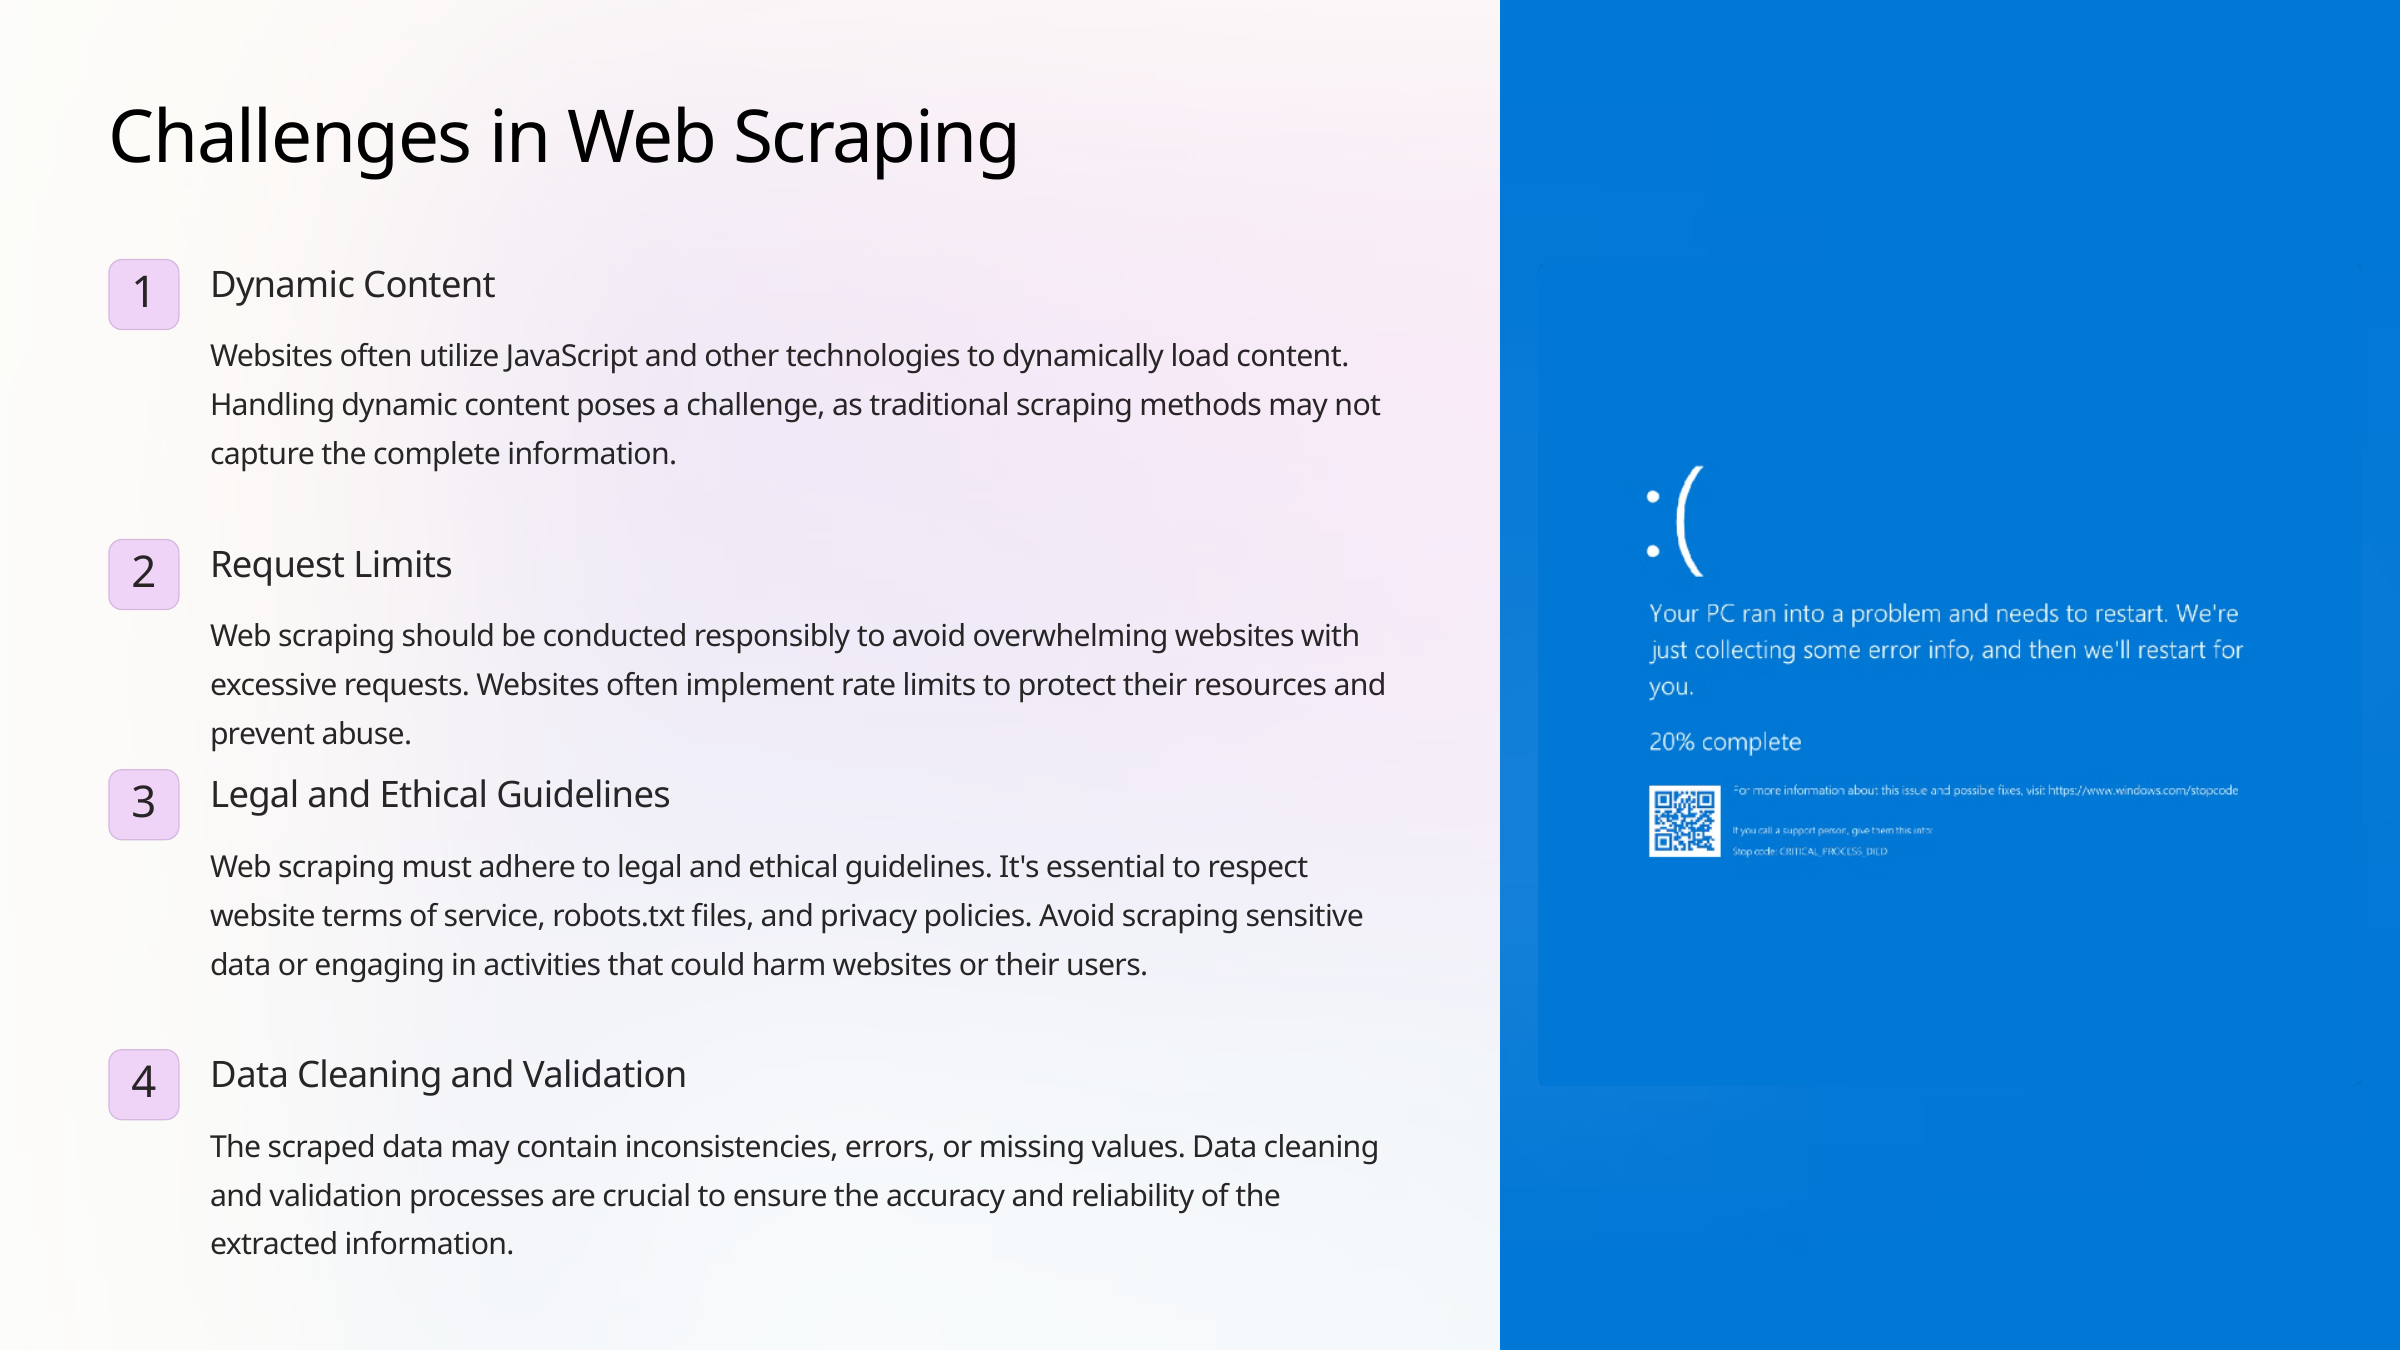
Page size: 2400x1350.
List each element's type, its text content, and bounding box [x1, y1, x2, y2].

text_box [108, 539, 179, 610]
text_box Data Cleaning and Validation [210, 1049, 669, 1096]
text_box The scraped data may contain inconsistencies, errors, or missing values. Data cleaning and validation processes are crucial to ensure the accuracy and reliability of the extracted information. [210, 1114, 1391, 1264]
text_box [108, 259, 179, 330]
text_box Web scraping should be conducted responsibly to avoid overwhelming websites with excessive requests. Websites often implement rate limits to protect their resources and prevent abuse. [210, 604, 1391, 704]
text_box Legal and Ethical Guidelines [210, 769, 660, 816]
text_box Web scraping must adhere to legal and ethical guidelines. It's essential to respect website terms of service, robots.txt files, and privacy policies. Avoid scraping sensitive data or engaging in activities that could harm websites or their users. [210, 834, 1391, 984]
text_box [108, 1049, 179, 1120]
text_box 2 [132, 552, 155, 597]
text_box Dynamic Content [210, 259, 577, 306]
text_box 1 [132, 272, 155, 317]
text_box Challenges in Web Scraping [108, 86, 988, 178]
text_box [108, 769, 179, 840]
text_box 3 [132, 782, 155, 827]
text_box Websites often utilize JavaScript and other technologies to dynamically load content. Handling dynamic content poses a challenge, as traditional scraping methods may not capture the complete information. [210, 323, 1391, 474]
picture [1499, 0, 2400, 1350]
text_box 4 [132, 1062, 155, 1107]
text_box Request Limits [210, 539, 577, 586]
